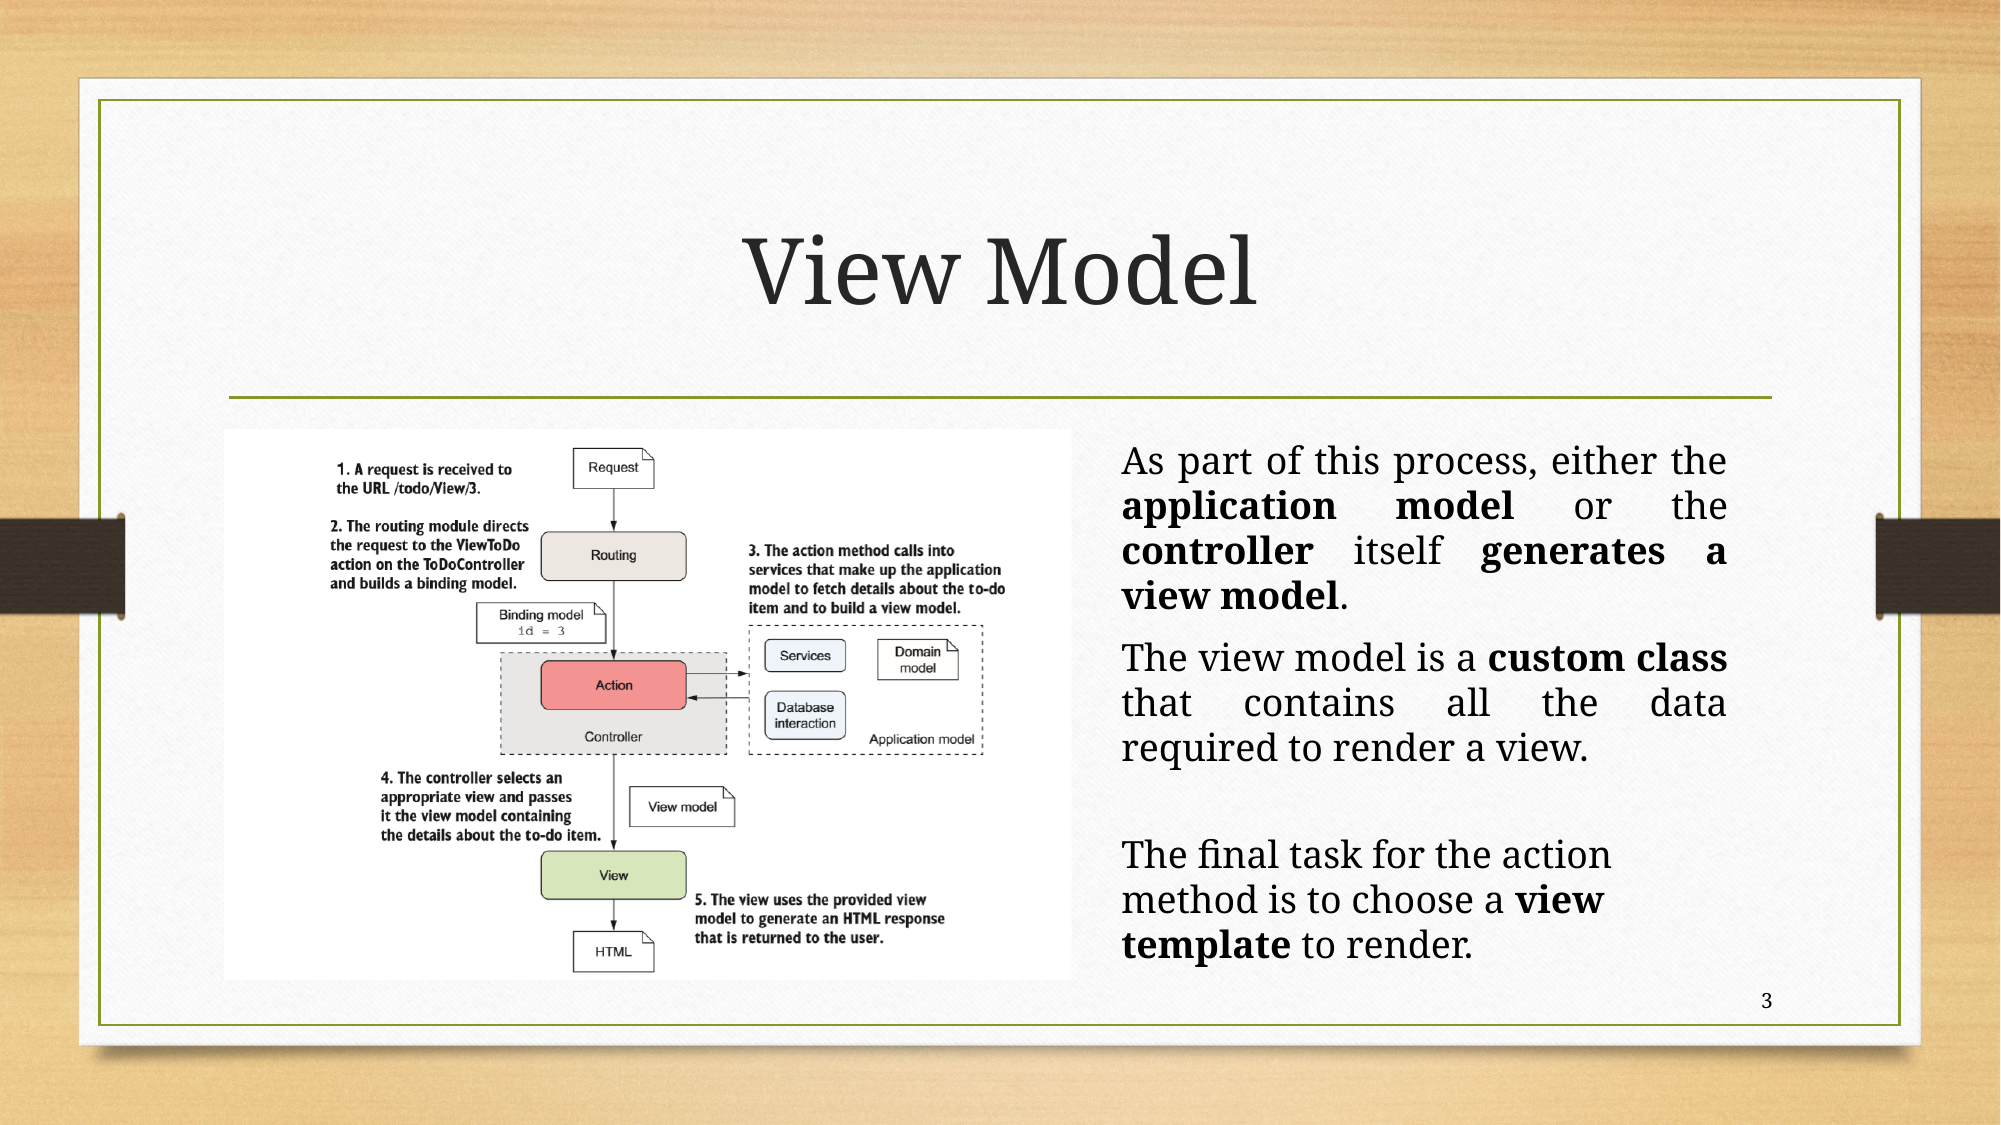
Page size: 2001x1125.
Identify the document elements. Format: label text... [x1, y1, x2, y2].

text_box The final task for the action method is to choose a view template to render. [1106, 823, 1743, 973]
picture [0, 0, 2001, 1125]
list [223, 429, 1072, 980]
slide_number 3 [1698, 979, 1788, 1025]
text_box As part of this process, either the application model or the controller itself generates a view model. [1106, 429, 1743, 626]
text_box The view model is a custom class that contains all the data required to render a view. [1106, 626, 1743, 777]
title View Model [212, 161, 1788, 375]
